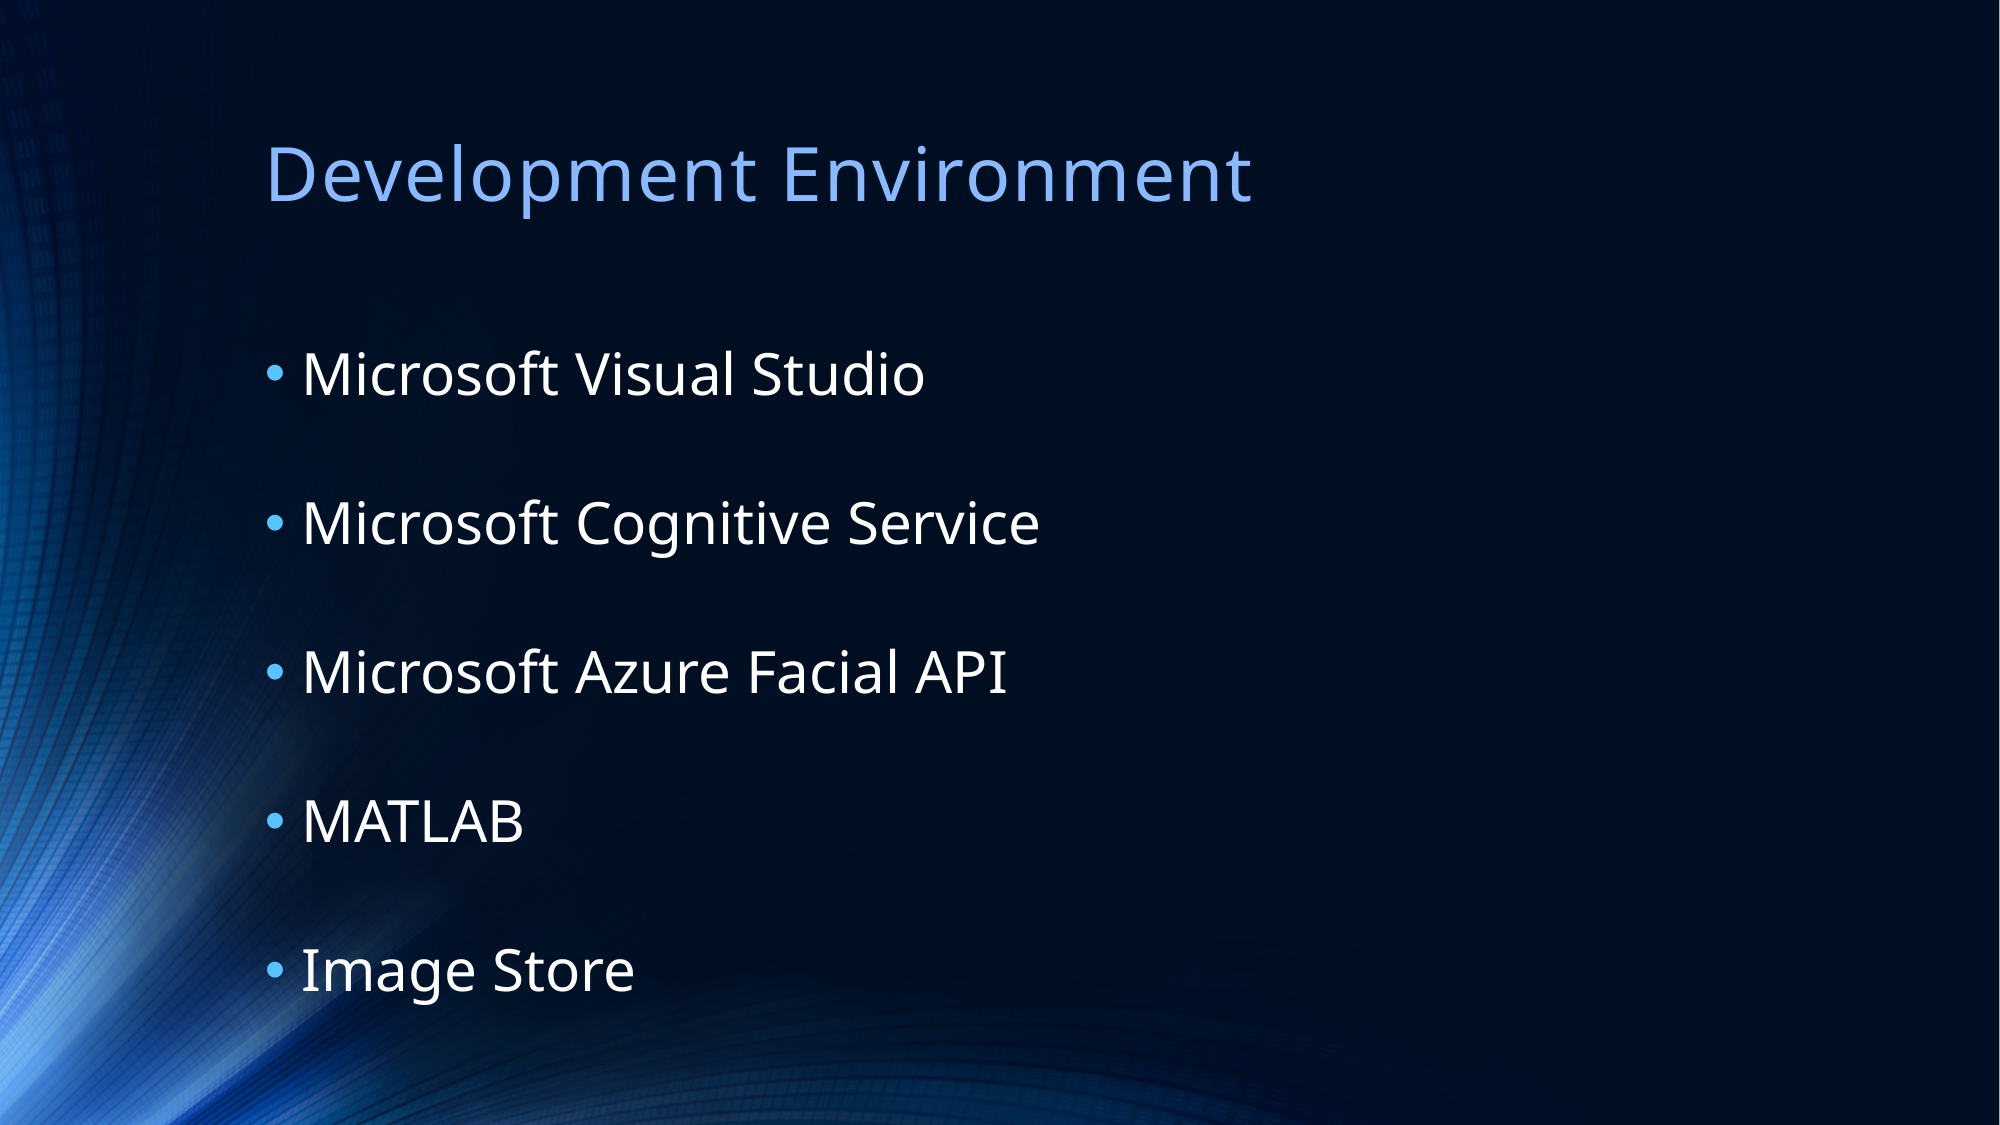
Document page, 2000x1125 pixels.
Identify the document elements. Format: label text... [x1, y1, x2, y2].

picture [0, 0, 2000, 1125]
list Microsoft Visual Studio Microsoft Cognitive Service Microsoft Azure Facial API MATLAB Image Store [249, 337, 1749, 1013]
title Development Environment [249, 62, 1750, 225]
